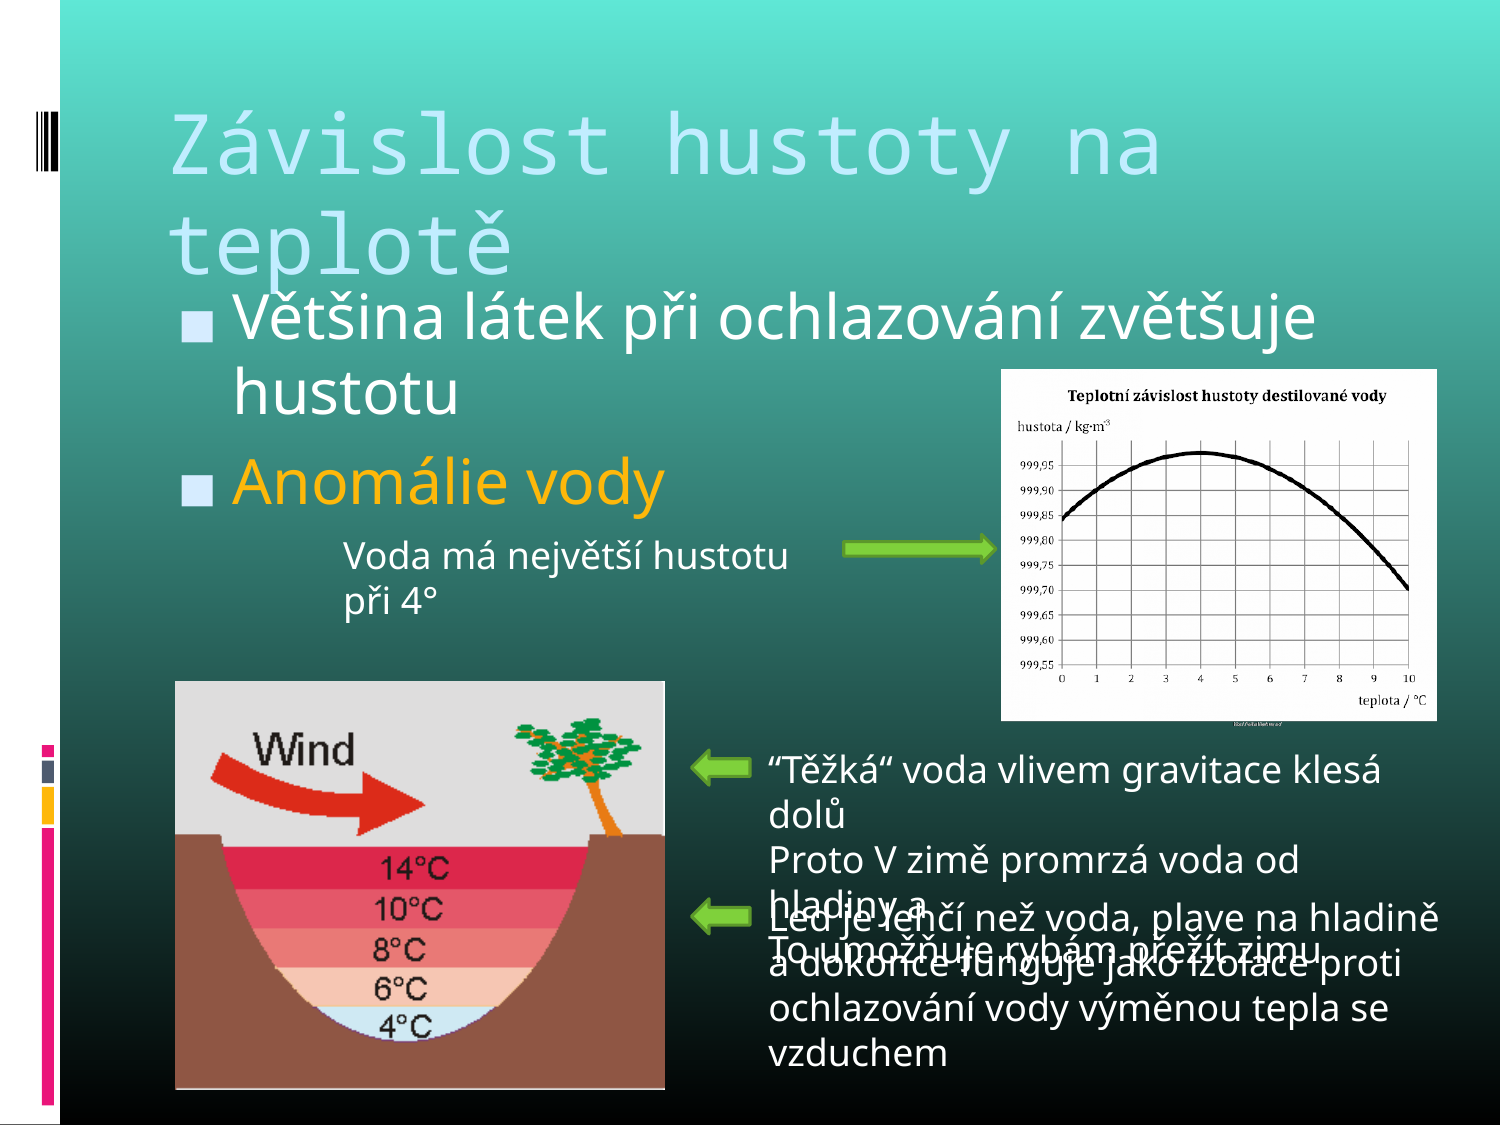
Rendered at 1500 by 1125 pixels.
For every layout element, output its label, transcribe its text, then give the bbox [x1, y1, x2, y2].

text_box Led je lehčí než voda, plave na hladině a dokonce funguje jako izolace proti ochlazování vody výměnou tepla se vzduchem [753, 886, 1500, 1082]
title Závislost hustoty na teplotě [150, 83, 1425, 234]
text_box [691, 898, 751, 934]
text_box Voda má největší hustotu při 4° [328, 524, 862, 630]
picture [175, 681, 665, 1091]
text_box [862, 534, 996, 564]
picture [1001, 368, 1437, 727]
text_box [691, 750, 751, 786]
text_box “Těžká“ voda vlivem gravitace klesá dolů Proto V zimě promrzá voda od hladiny a To umožňuje rybám přežít zimu [753, 738, 1415, 886]
list Většina látek při ochlazování zvětšuje hustotu Anomálie vody [150, 269, 1425, 1090]
